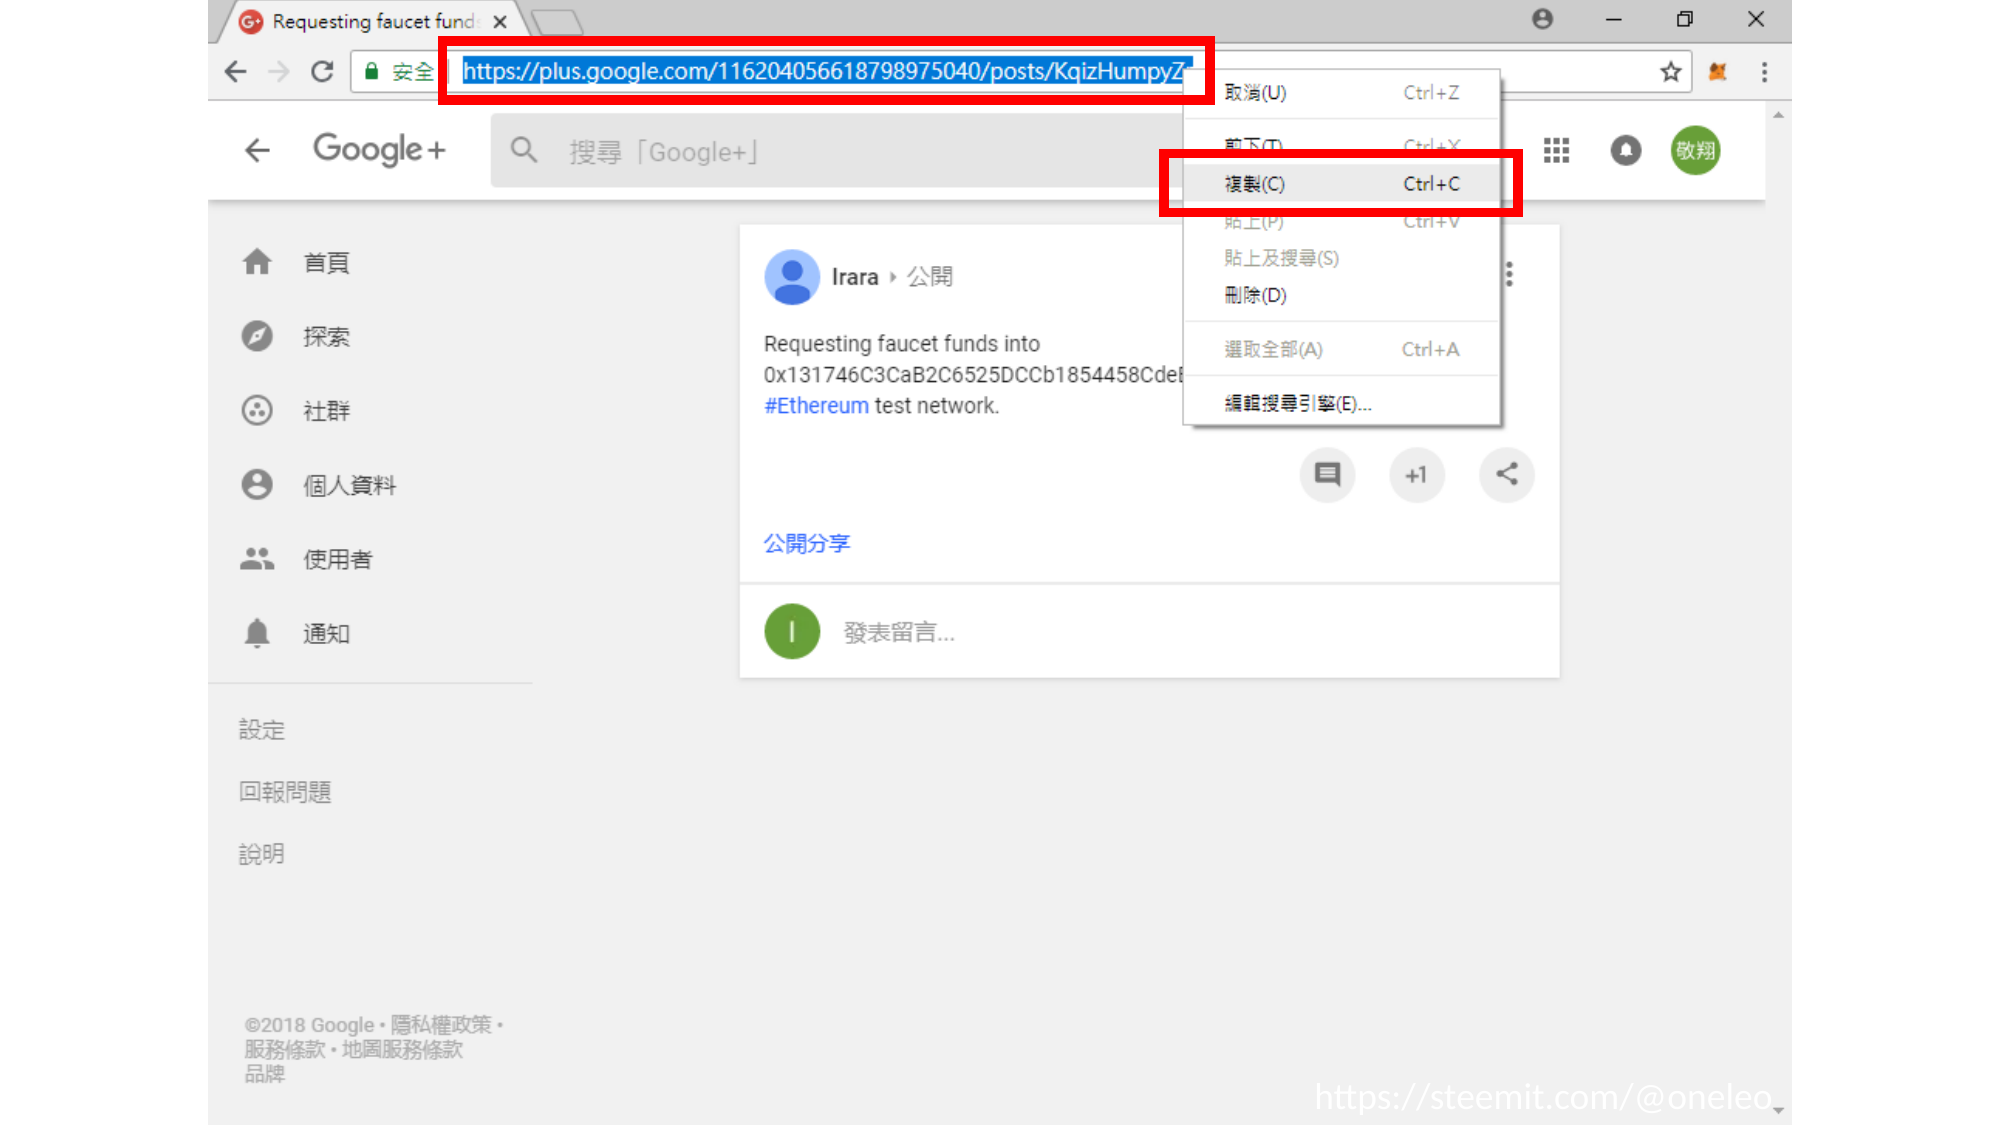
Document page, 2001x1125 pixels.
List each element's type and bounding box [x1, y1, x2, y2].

picture [208, 0, 1792, 1125]
